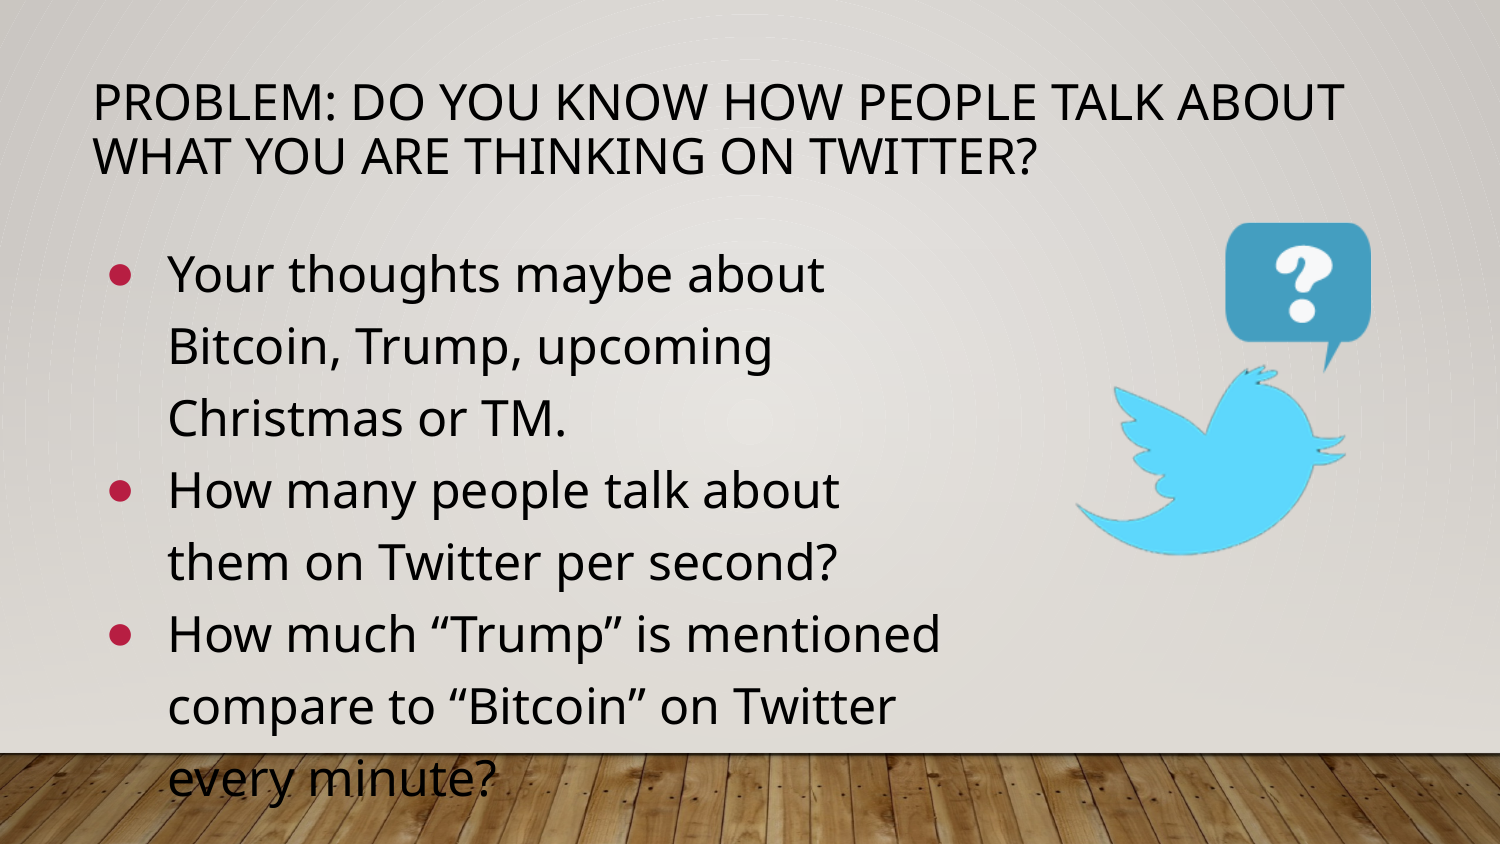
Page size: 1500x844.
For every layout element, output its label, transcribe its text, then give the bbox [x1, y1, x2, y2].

list Your thoughts maybe about Bitcoin, Trump, upcoming Christmas or TM. How many people talk about them on Twitter per second? How much “Trump” is mentioned compare to “Bitcoin” on Twitter every minute? [77, 215, 967, 723]
title Problem: Do you know how people talk about what you are thinking on twitter? [77, 25, 1427, 201]
picture [1073, 180, 1470, 576]
picture [0, 753, 1500, 844]
